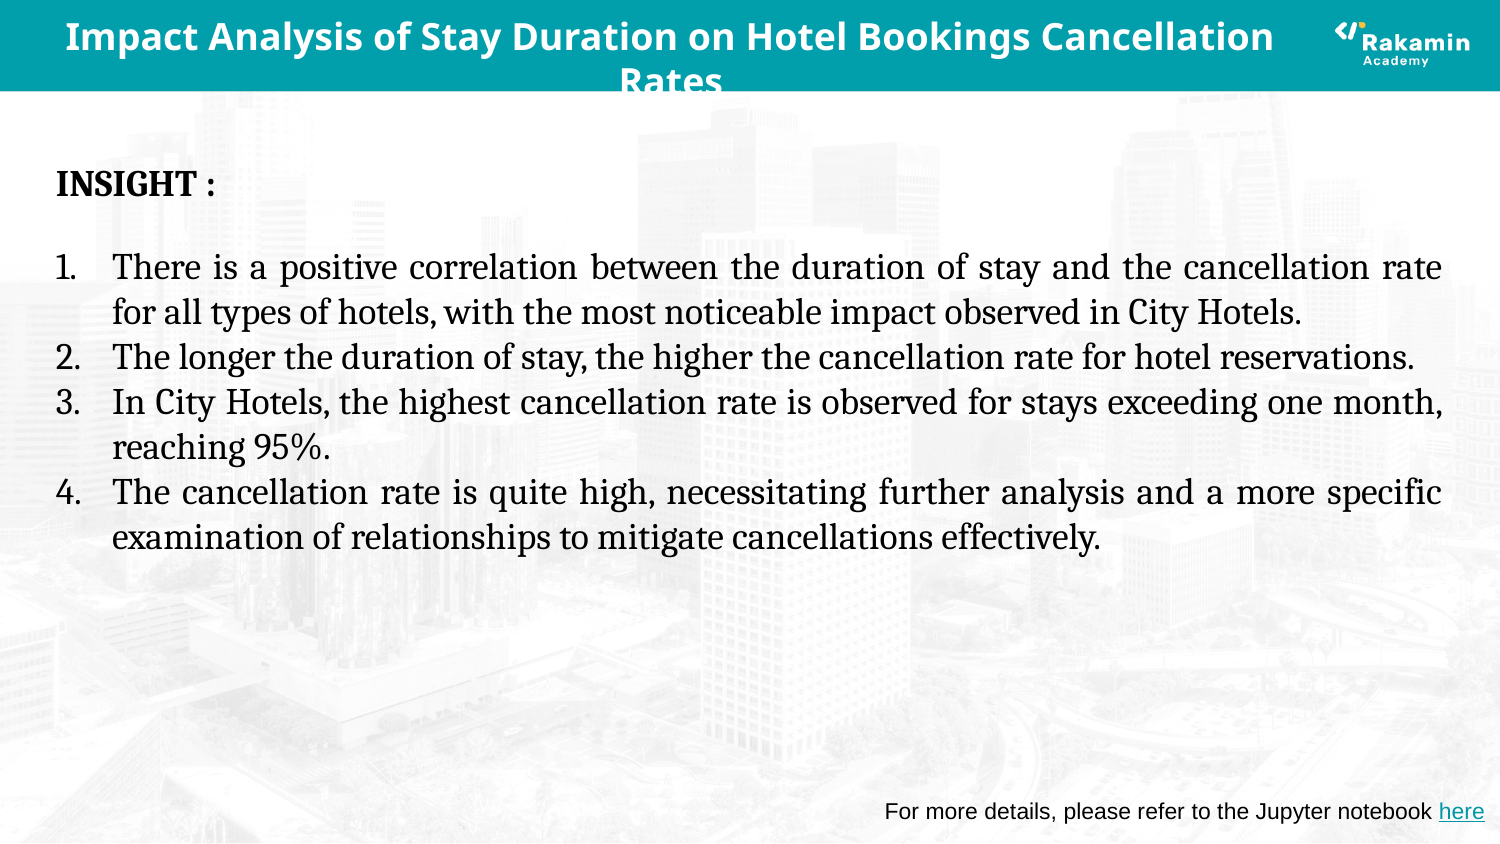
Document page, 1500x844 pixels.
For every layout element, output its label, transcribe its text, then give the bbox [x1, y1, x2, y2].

text_box INSIGHT : [41, 151, 1459, 212]
text_box There is a positive correlation between the duration of stay and the cancellation rate for all types of hotels, with the most noticeable impact observed in City Hotels. The longer the duration of stay, the higher the cancellation rate for hotel reservations. In City Hotels, the highest cancellation rate is observed for stays exceeding one month, reaching 95%. The cancellation rate is quite high, necessitating further analysis and a more specific examination of relationships to mitigate cancellations effectively. [41, 234, 1459, 565]
picture [0, 0, 1500, 844]
text_box For more details, please refer to the Jupyter notebook here [763, 782, 1500, 838]
title Impact Analysis of Stay Duration on Hotel Bookings Cancellation Rates [0, 0, 1342, 84]
